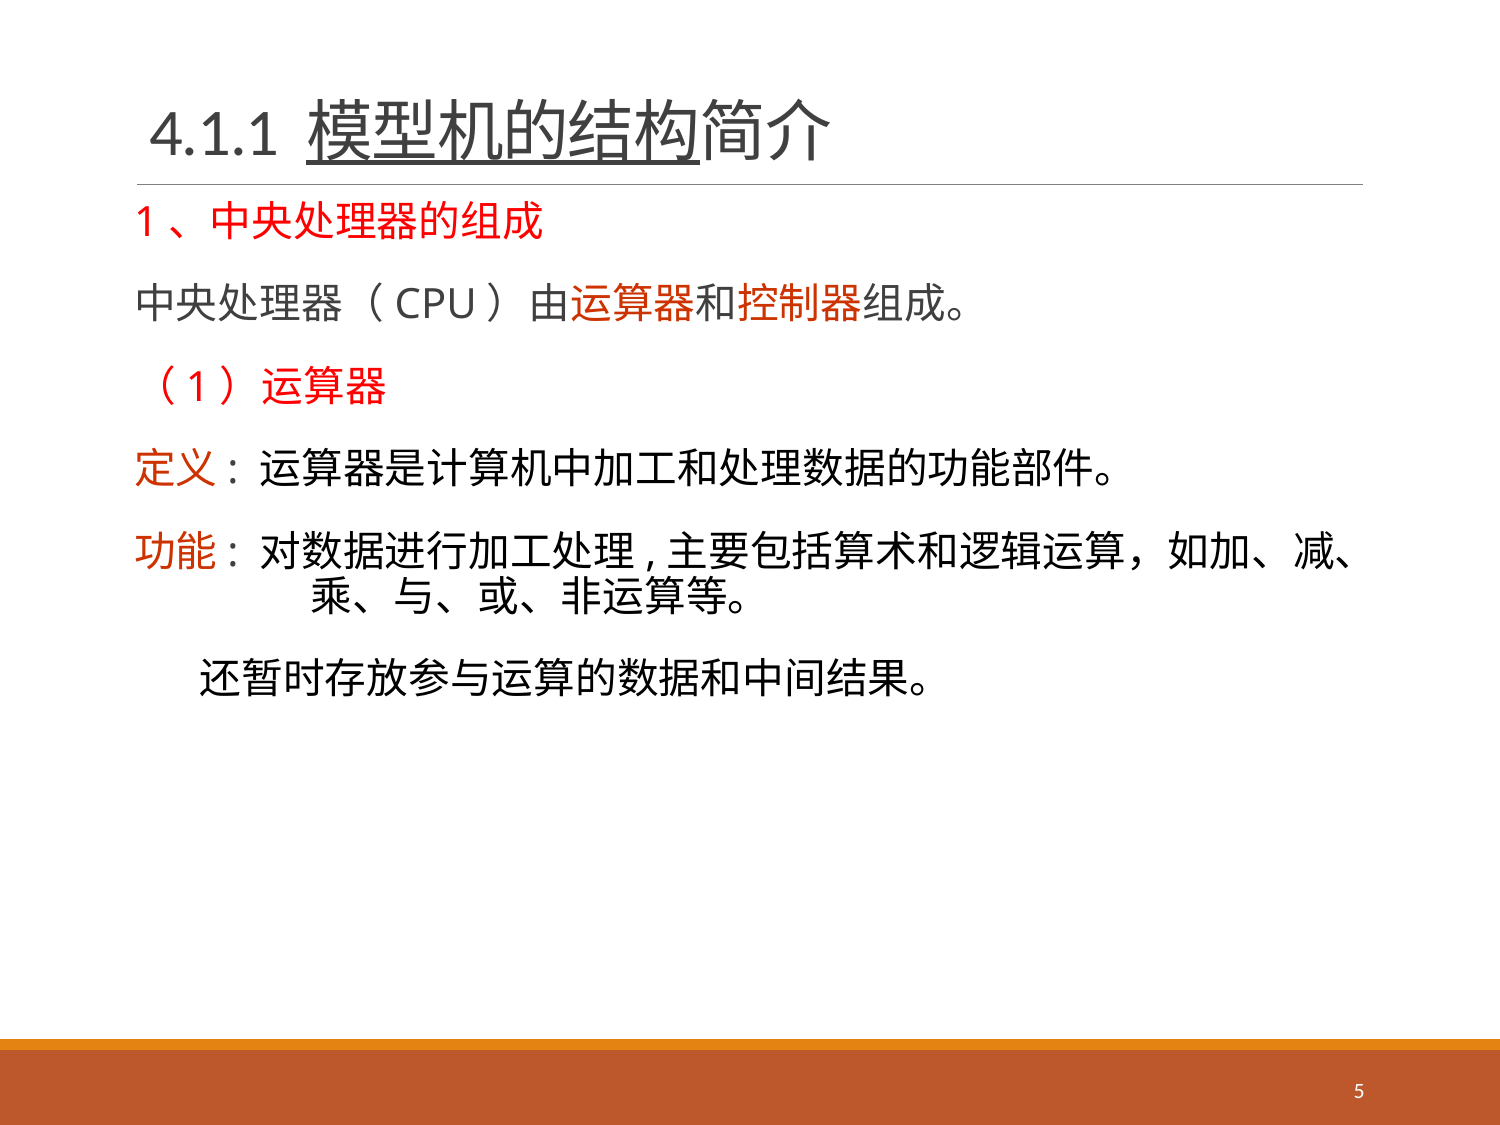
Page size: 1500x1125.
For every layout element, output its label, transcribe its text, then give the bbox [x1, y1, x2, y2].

slide_number 5 [1218, 1059, 1380, 1120]
title 4.1.1 模型机的结构简介 [134, 82, 1353, 180]
list 1、中央处理器的组成 中央处理器（CPU）由运算器和控制器组成。 （1）运算器 定义: 运算器是计算机中加工和处理数据的功能部件。 功能: 对数据进行加工处理,主要包括算术和逻辑运算，如加、减、乘、与、或、非运算等。 还暂时存放参与运算的数据和中间结果。 [134, 192, 1385, 821]
